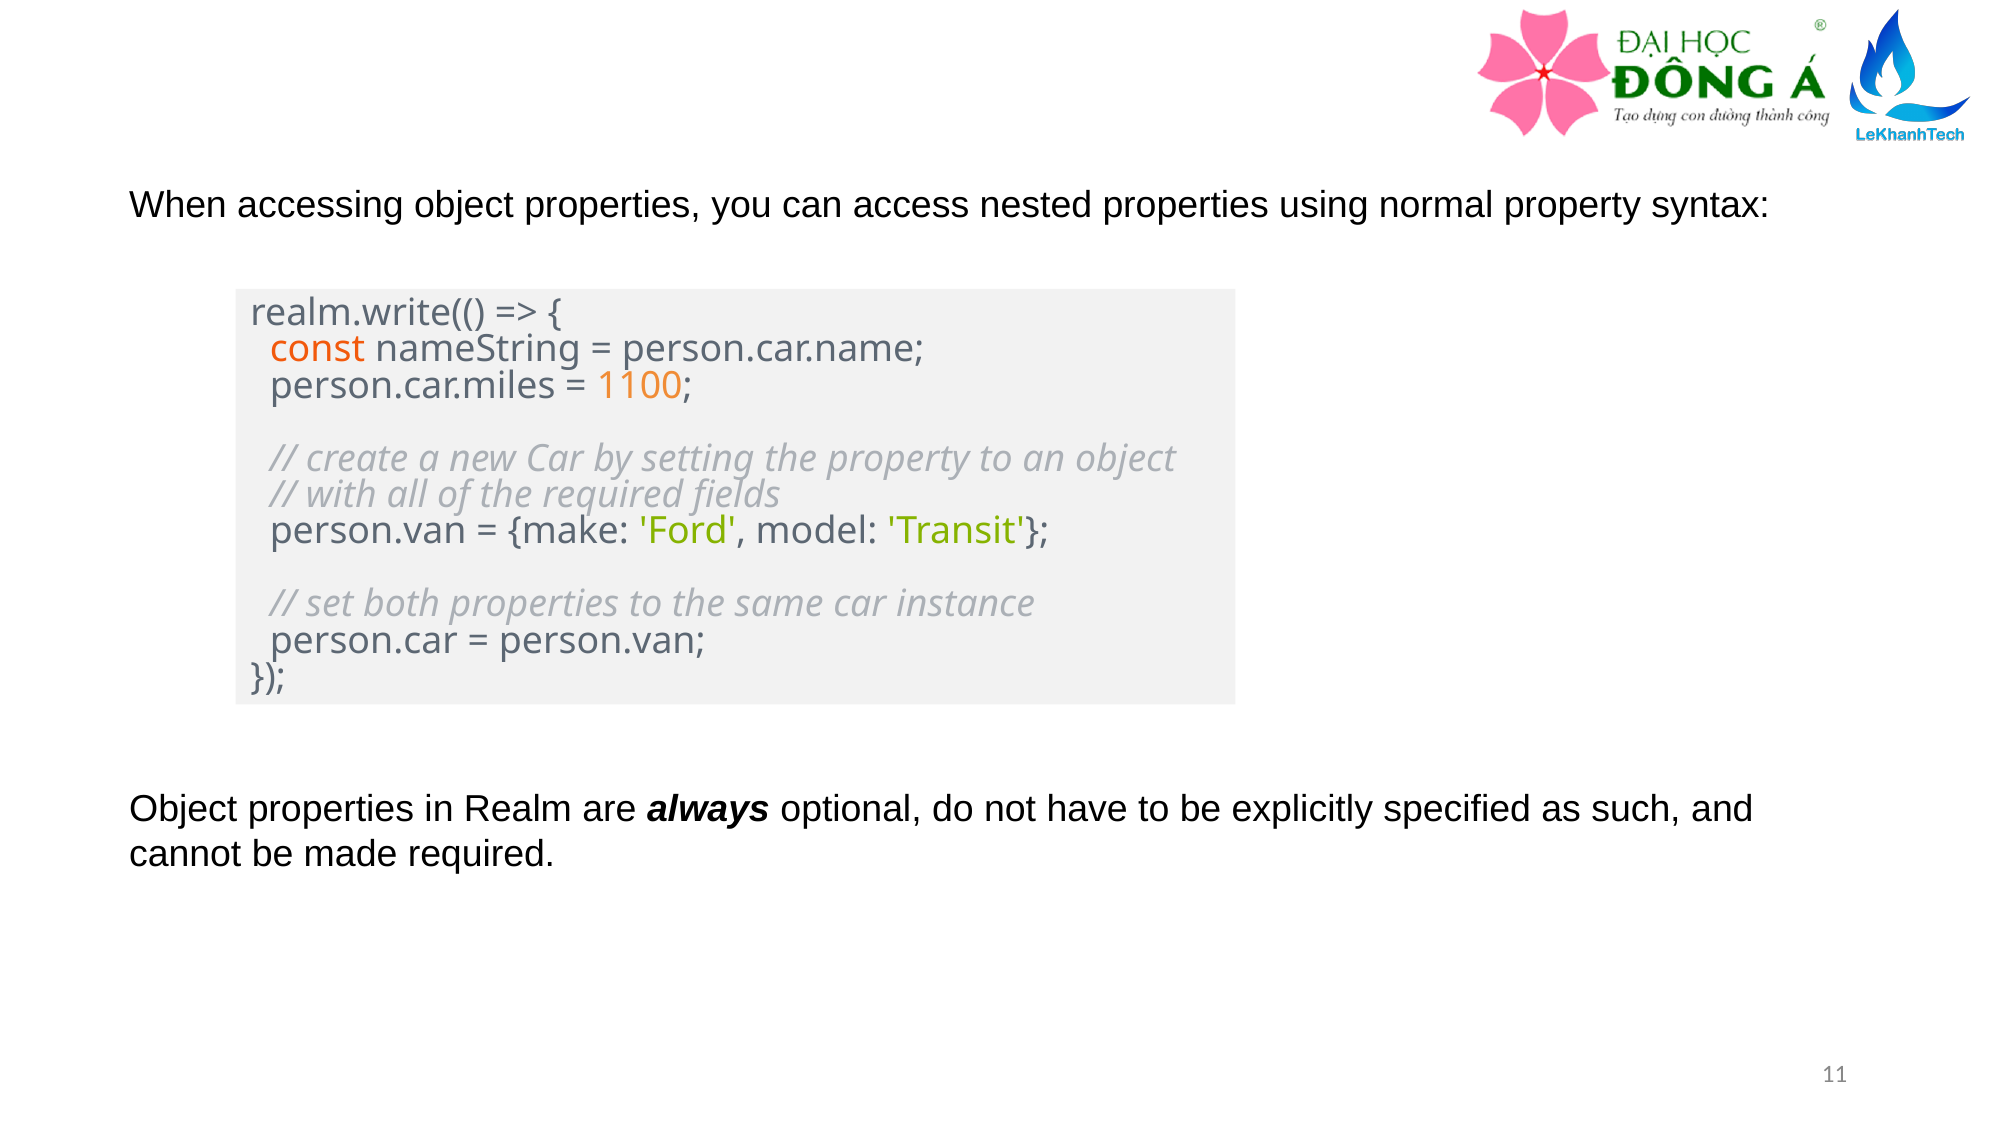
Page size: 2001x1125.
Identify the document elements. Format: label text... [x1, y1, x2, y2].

picture [1465, 5, 1980, 144]
slide_number 11 [1412, 1042, 1863, 1103]
text_box realm.write(() => { const nameString = person.car.name; person.car.miles = 1100; // create a new Car by setting the property to an object // with all of the required fields person.van = {make: 'Ford', model: 'Transit'}; // set both properties to the same car instance person.car = person.van; }); [235, 288, 1236, 705]
text_box When accessing object properties, you can access nested properties using normal property syntax: [114, 172, 1863, 233]
text_box Object properties in Realm are always optional, do not have to be explicitly specified as such, and cannot be made required. [114, 776, 1863, 882]
